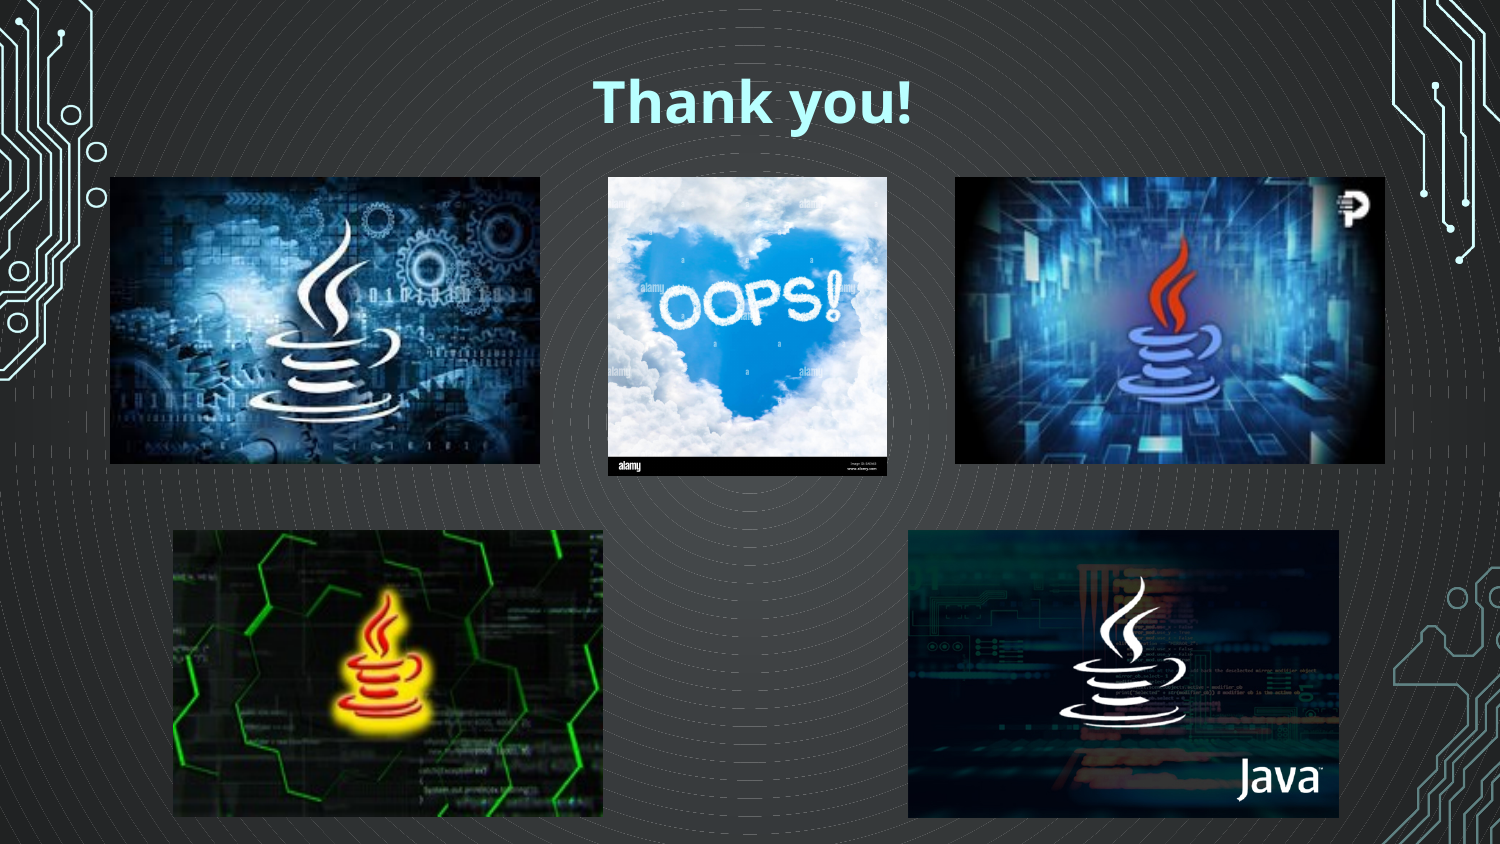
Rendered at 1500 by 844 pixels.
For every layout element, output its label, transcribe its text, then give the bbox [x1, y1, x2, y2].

title Thank you! [121, 50, 1385, 145]
picture [1392, 0, 1500, 264]
picture [0, 0, 107, 398]
picture [1381, 531, 1500, 844]
picture [607, 177, 887, 476]
picture [109, 177, 540, 464]
picture [908, 530, 1339, 818]
picture [172, 530, 603, 817]
picture [954, 177, 1385, 464]
